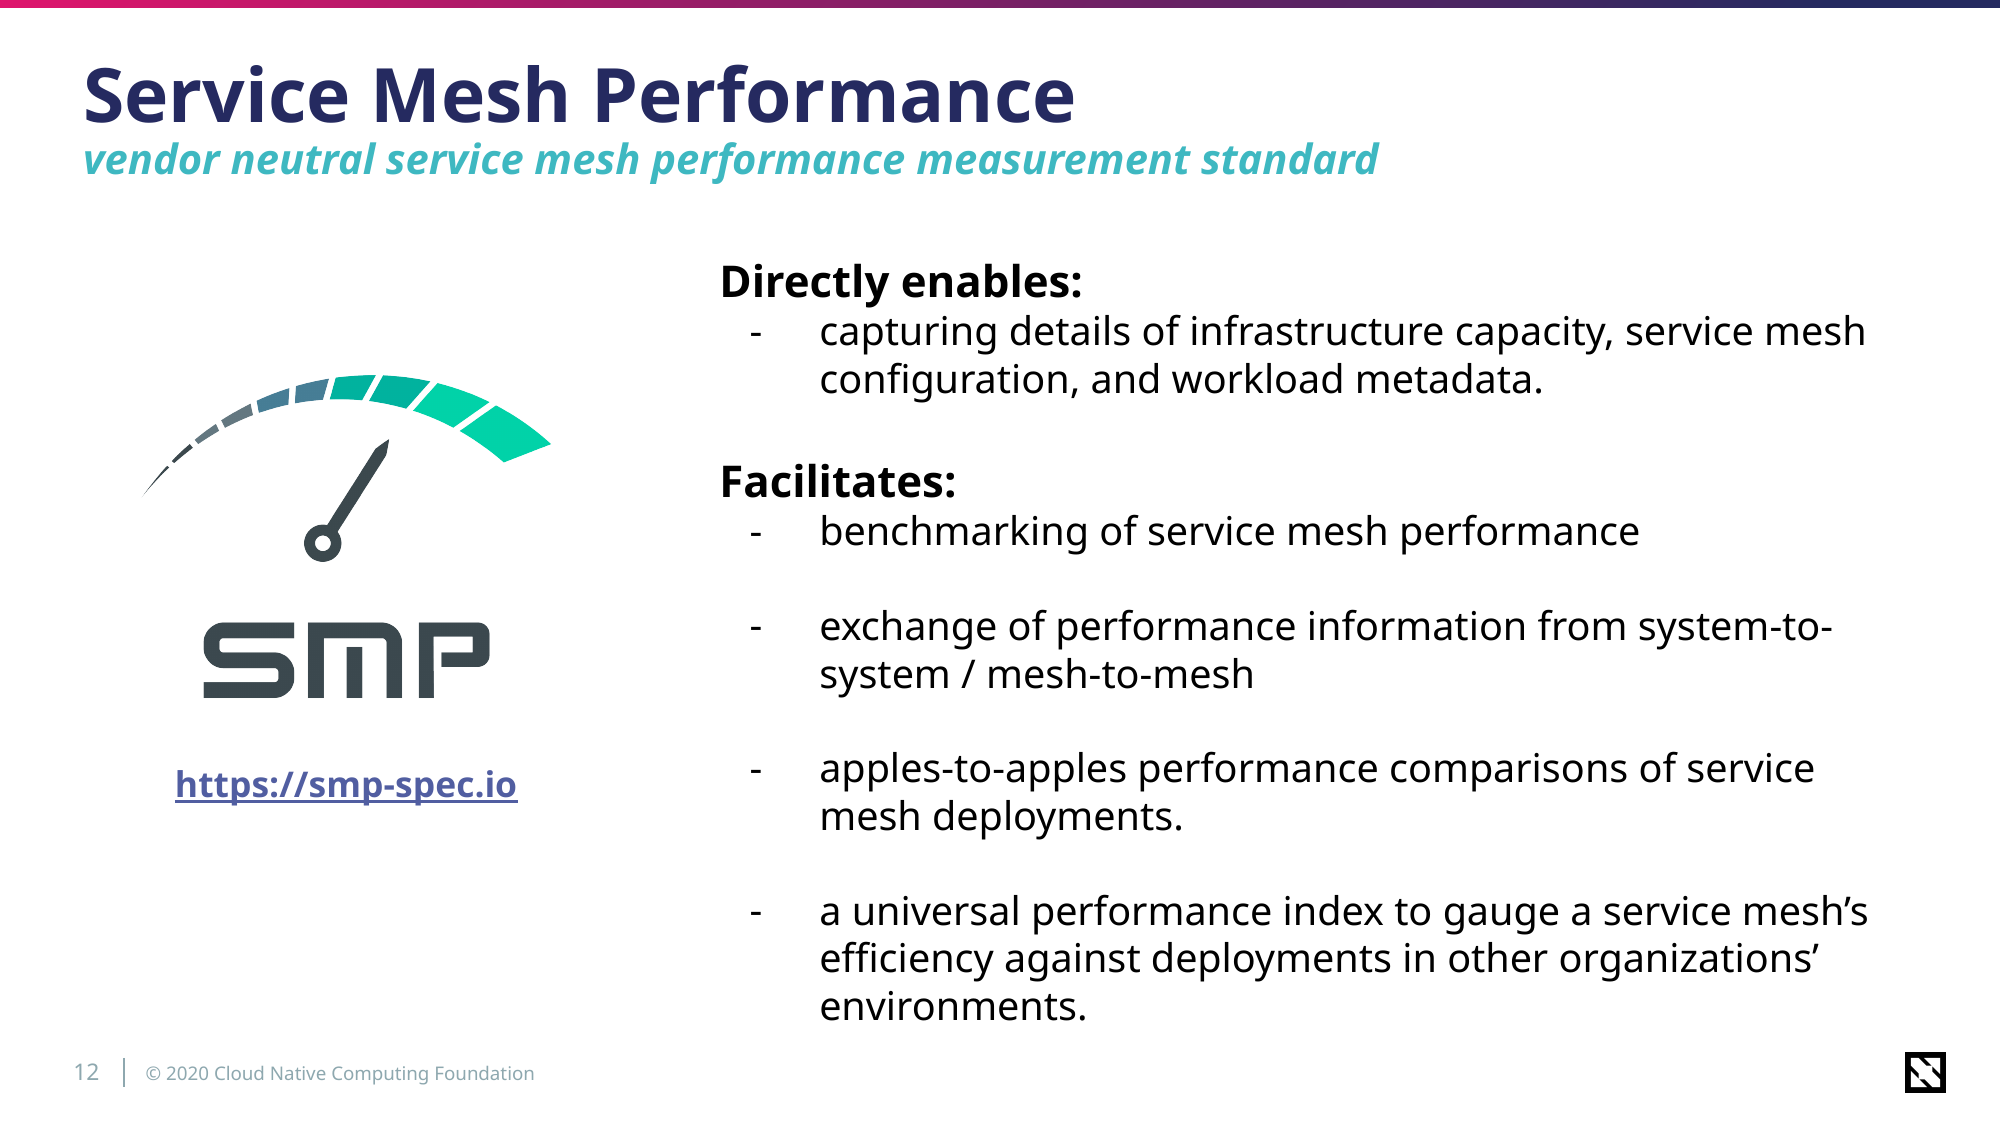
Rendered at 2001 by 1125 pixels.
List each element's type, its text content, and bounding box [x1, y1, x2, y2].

title Service Mesh Performance vendor neutral service mesh performance measurement standard [68, 57, 1932, 183]
picture [103, 298, 590, 786]
list Directly enables: capturing details of infrastructure capacity, service mesh configuration, and workload metadata. Facilitates: benchmarking of service mesh performance exchange of performance information from system-to-system / mesh-to-mesh apples-to-apples performance comparisons of service mesh deployments. a universal performance index to gauge a service mesh’s efficiency against deployments in other organizations’ environments. [699, 290, 1944, 992]
picture [1905, 1052, 1946, 1093]
text_box https://smp-spec.io [95, 747, 597, 851]
